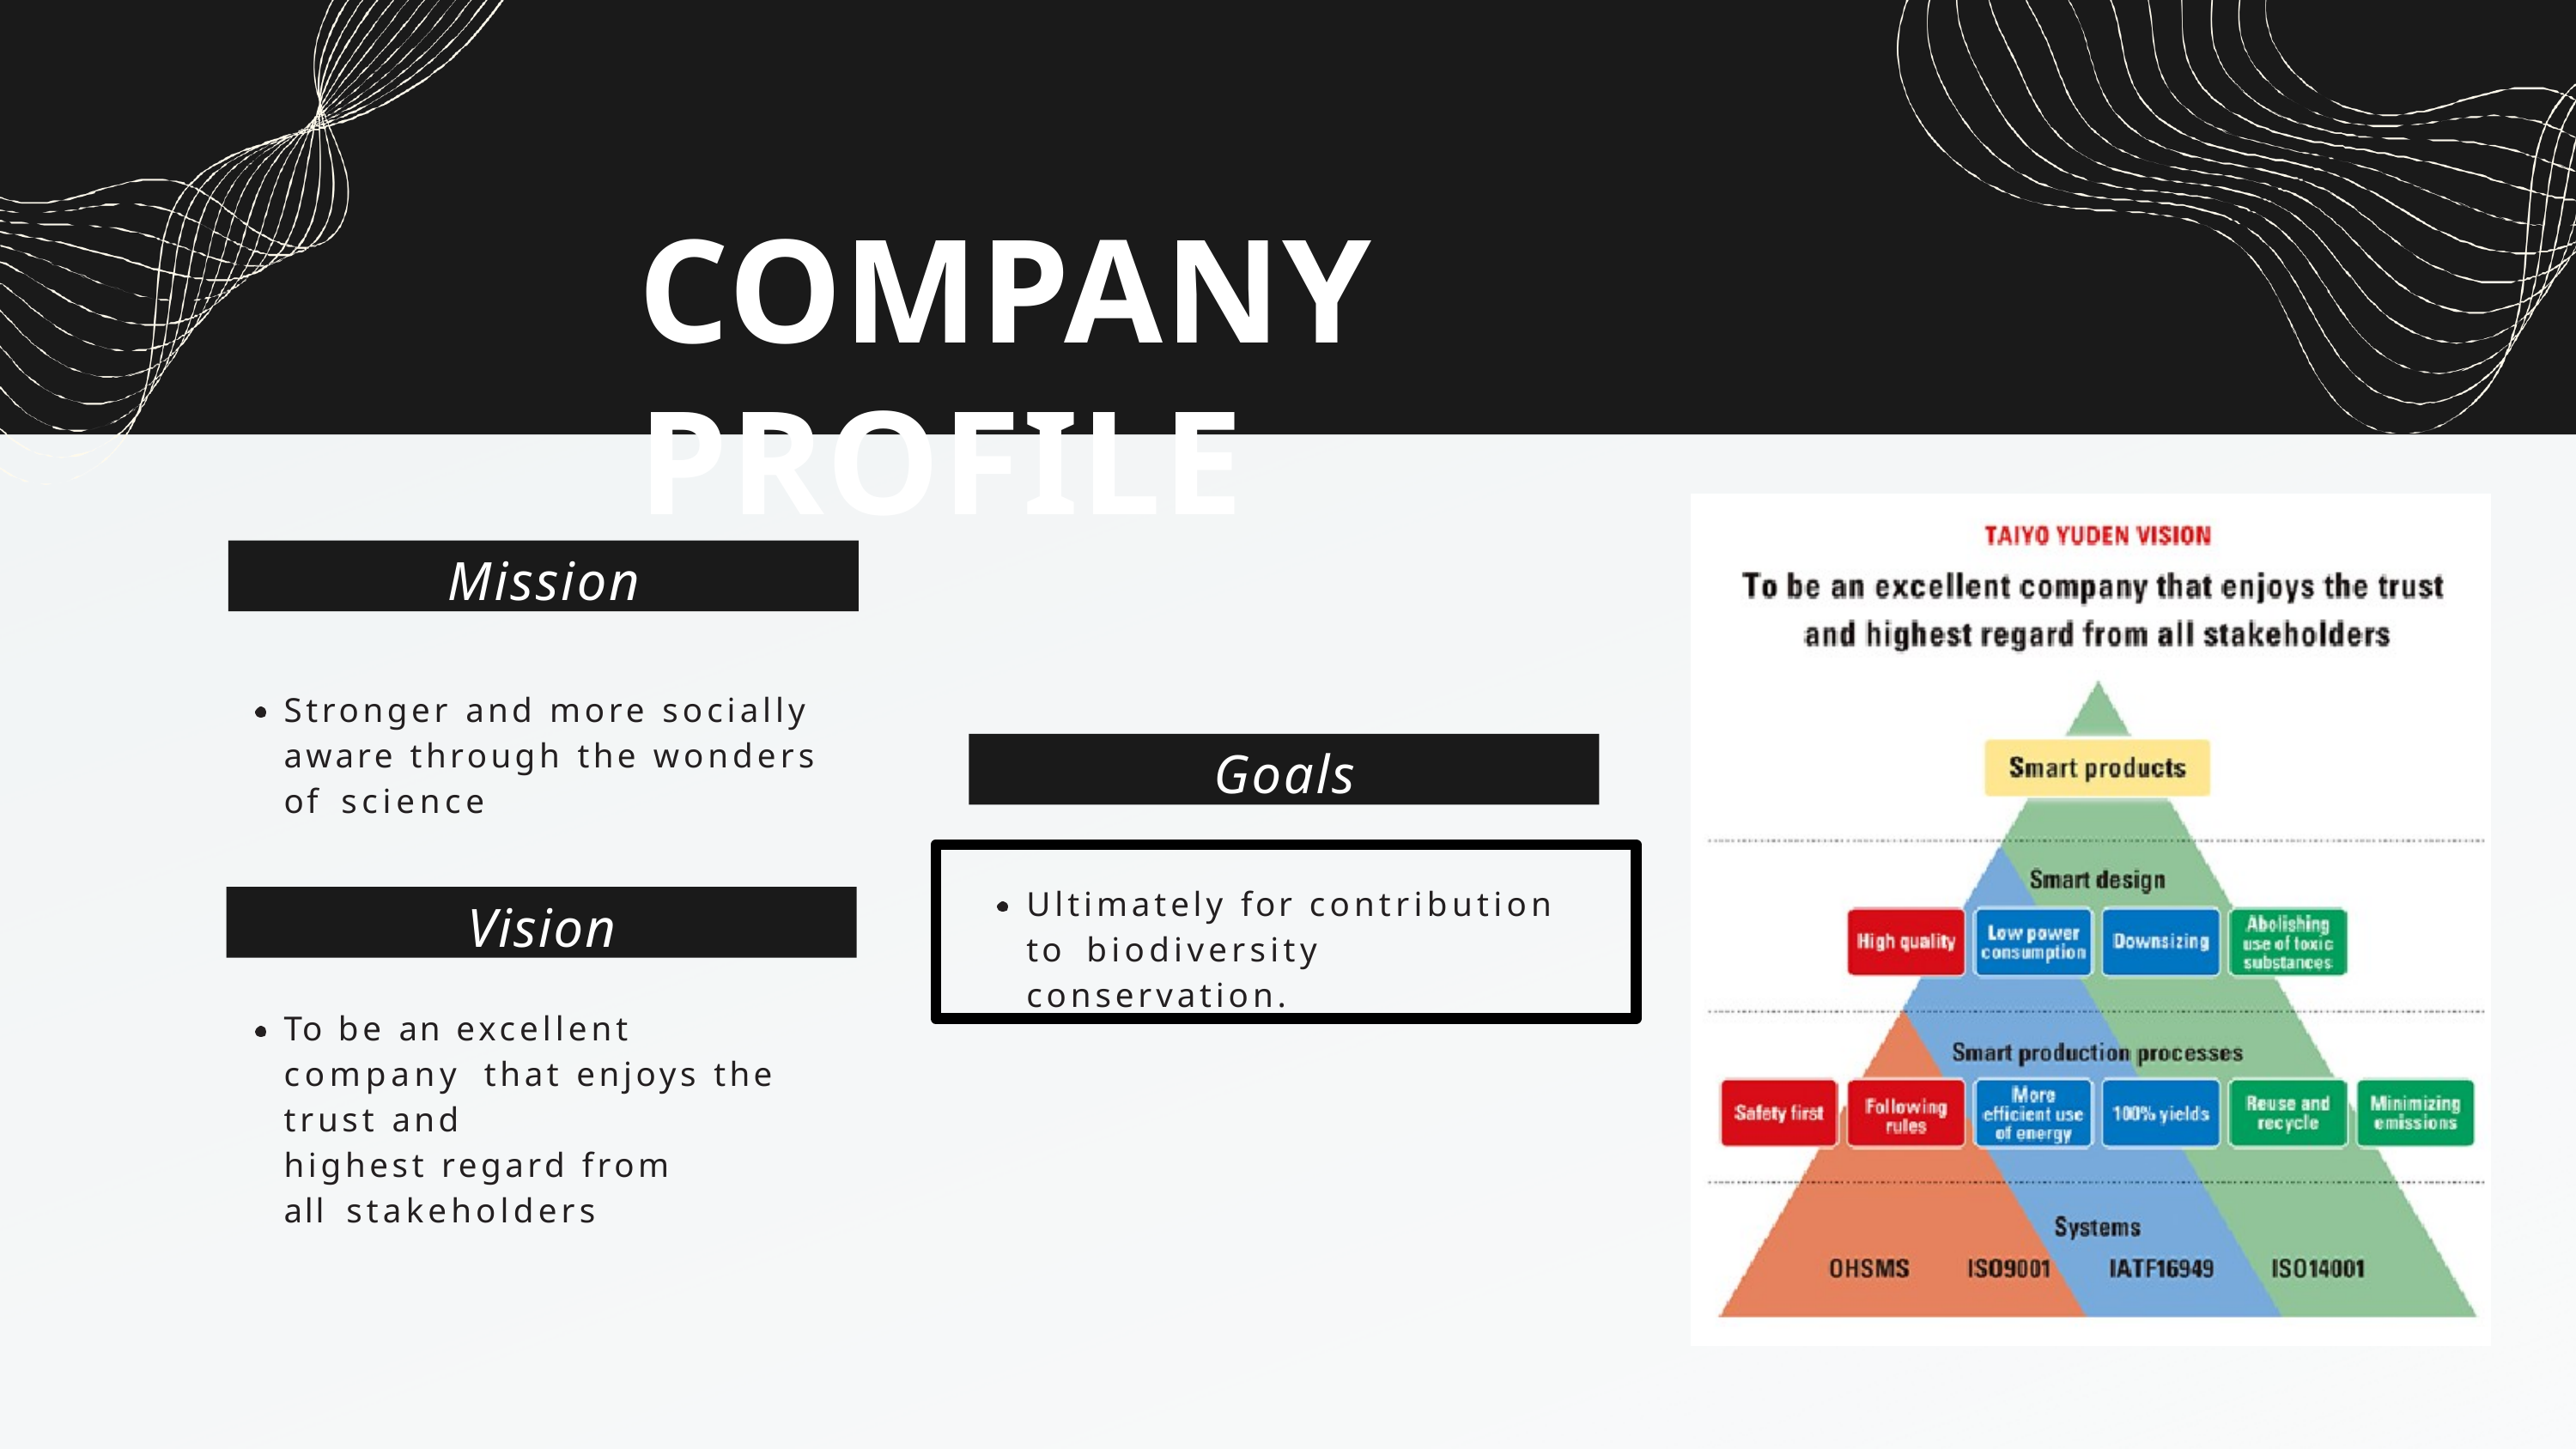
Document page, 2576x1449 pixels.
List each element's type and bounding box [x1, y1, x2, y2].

text_box [0, 0, 2576, 1449]
text_box [254, 494, 2491, 1347]
